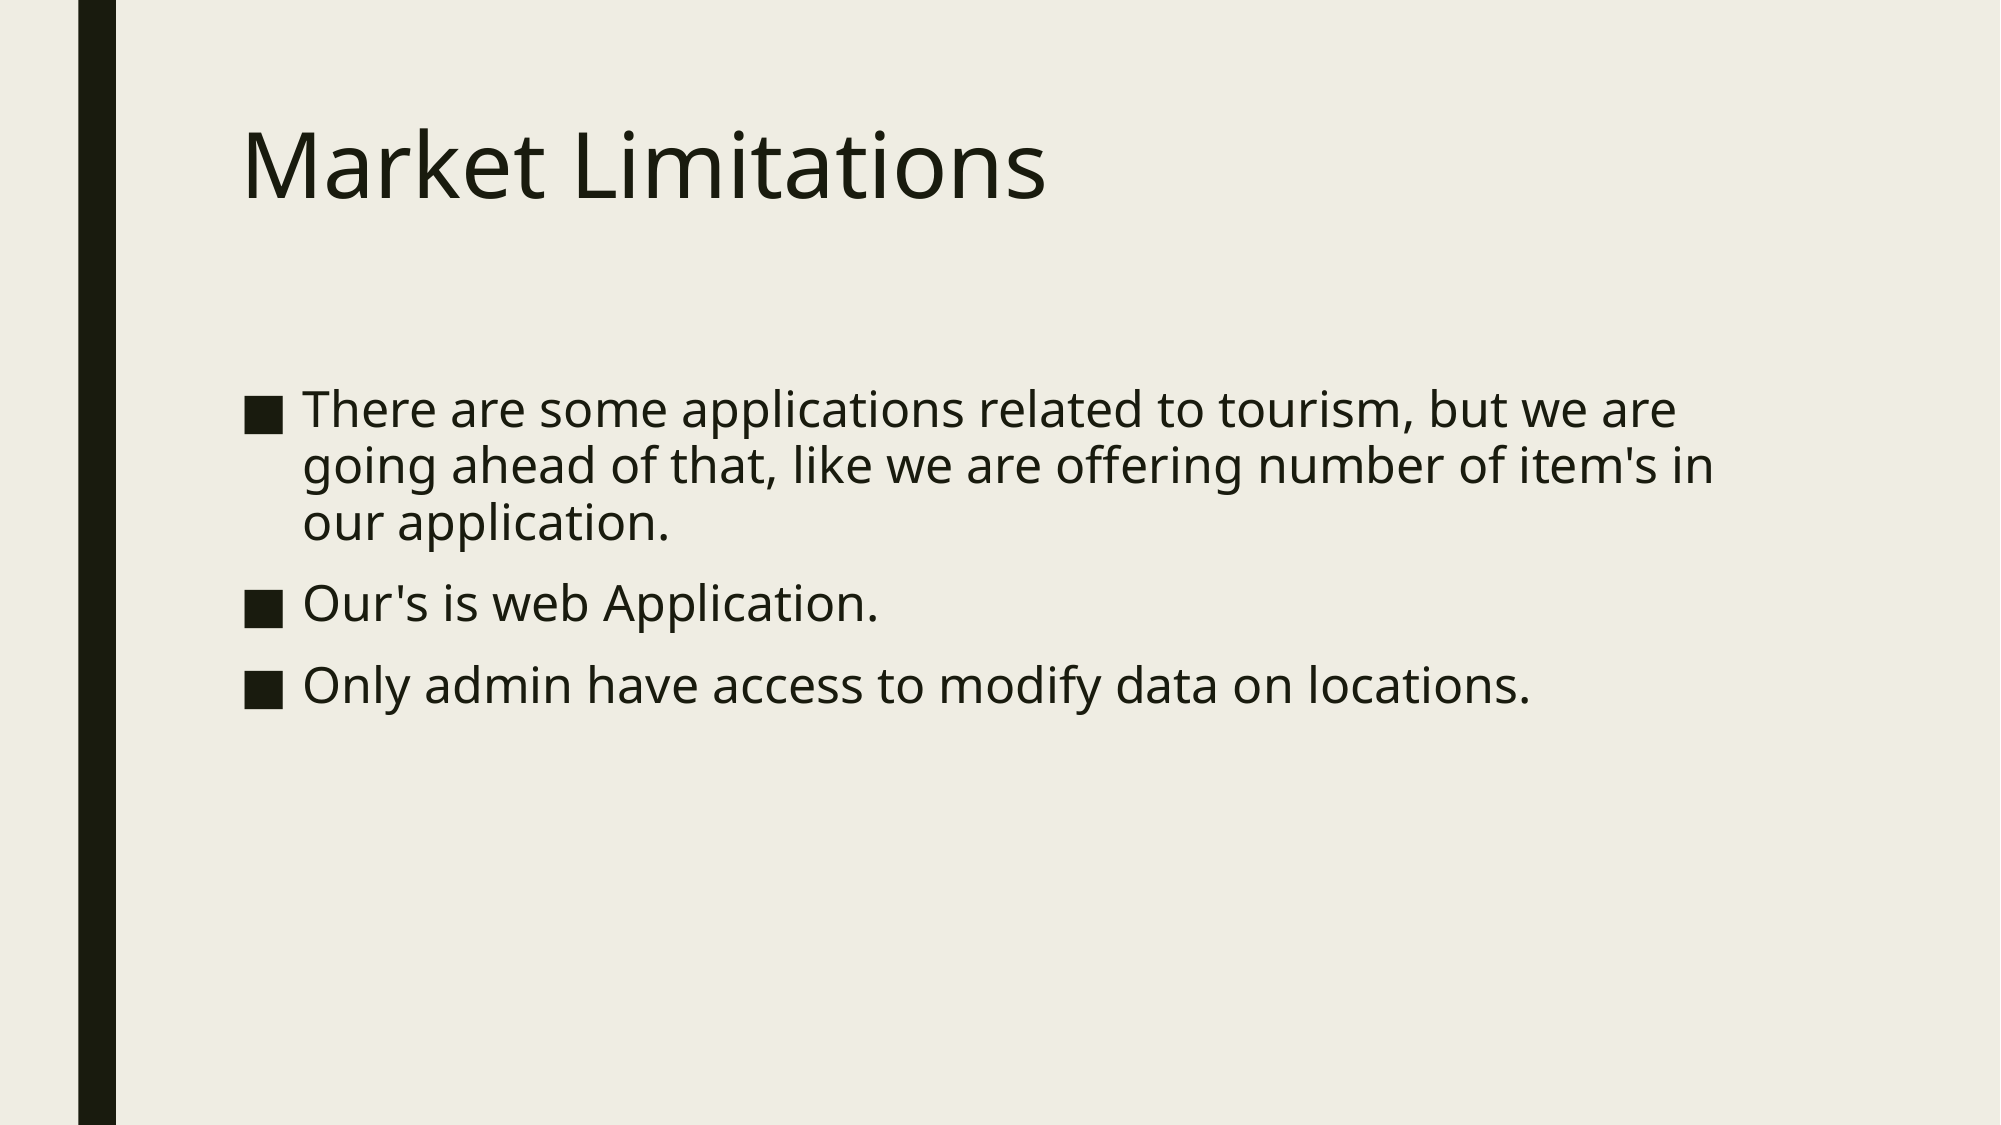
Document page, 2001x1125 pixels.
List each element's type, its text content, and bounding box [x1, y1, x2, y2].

title Market Limitations [225, 112, 1800, 357]
list There are some applications related to tourism, but we are going ahead of that, like we are offering number of item's in our application. Our's is web Application. Only admin have access to modify data on locations. [225, 375, 1800, 963]
